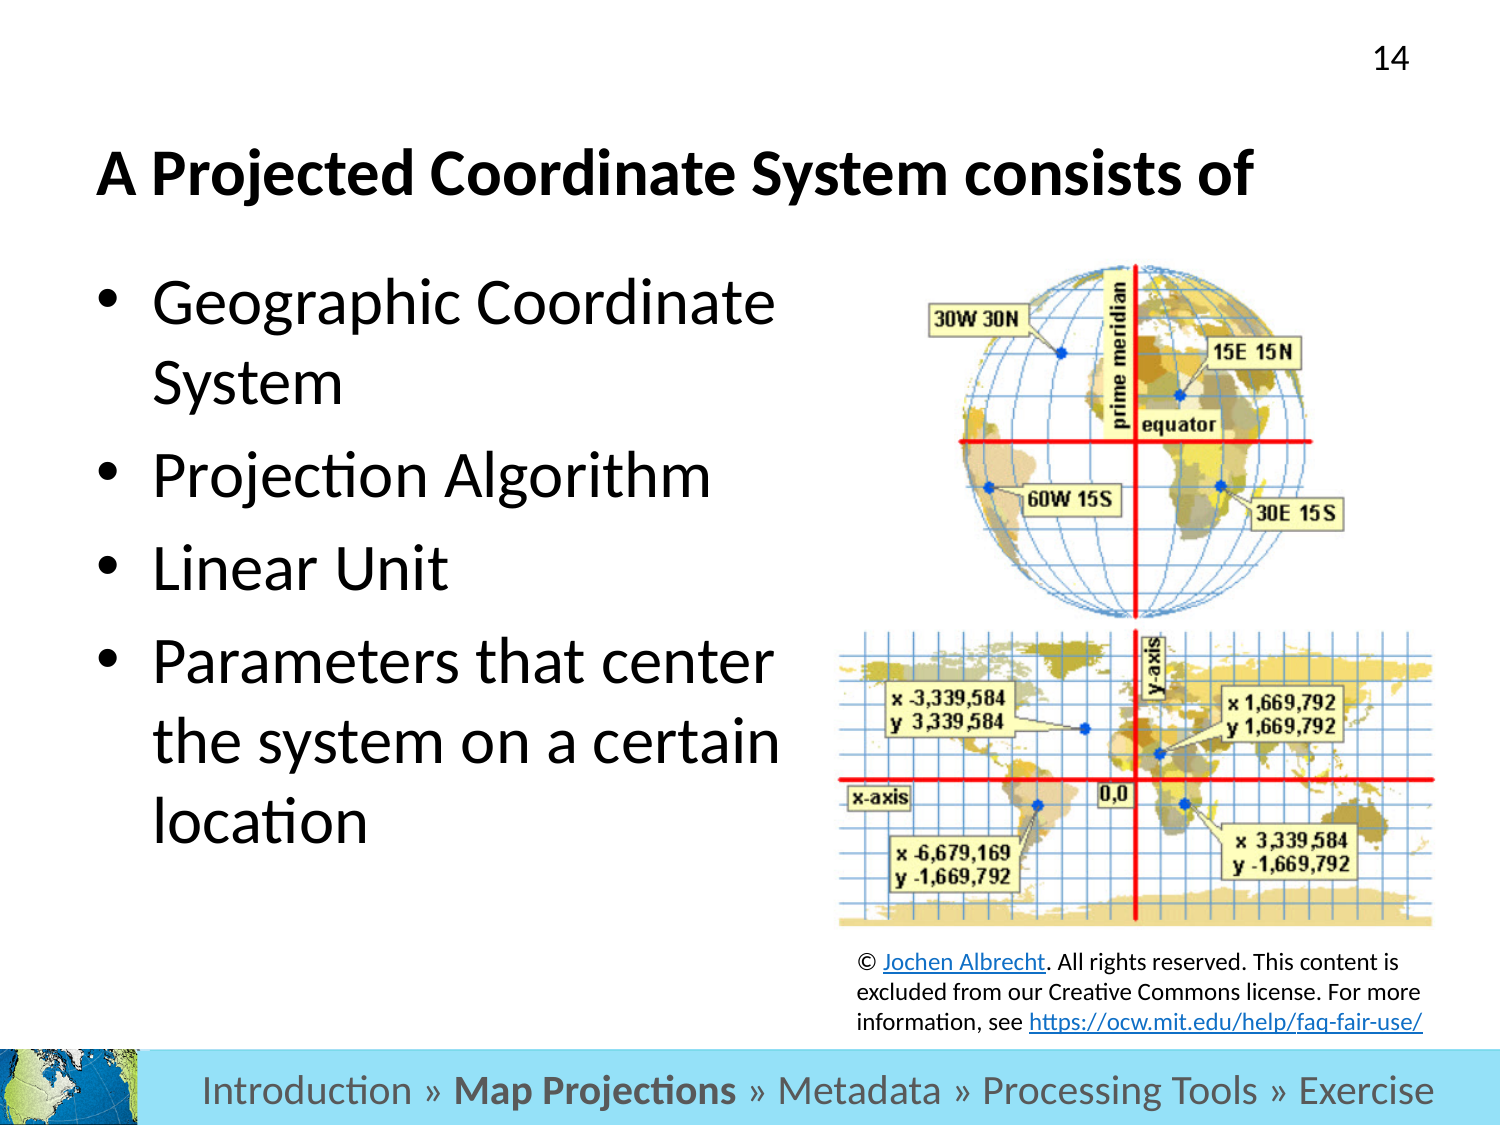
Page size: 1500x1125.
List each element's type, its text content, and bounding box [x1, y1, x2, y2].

list Geographic Coordinate System Projection Algorithm Linear Unit Parameters that center the system on a certain location [81, 249, 800, 953]
text_box A Projected Coordinate System consists of [81, 120, 1394, 249]
picture [0, 1049, 84, 1125]
picture [774, 249, 1484, 941]
text_box Introduction » Map Projections » Metadata » Processing Tools » Exercise [137, 1050, 1500, 1125]
picture [78, 1049, 149, 1125]
text_box 14 [1356, 25, 1500, 86]
text_box © Jochen Albrecht. All rights reserved. This content is excluded from our Creative Commons license. For more information, see https://ocw.mit.edu/help/faq-fair-use/ [841, 948, 1442, 1073]
